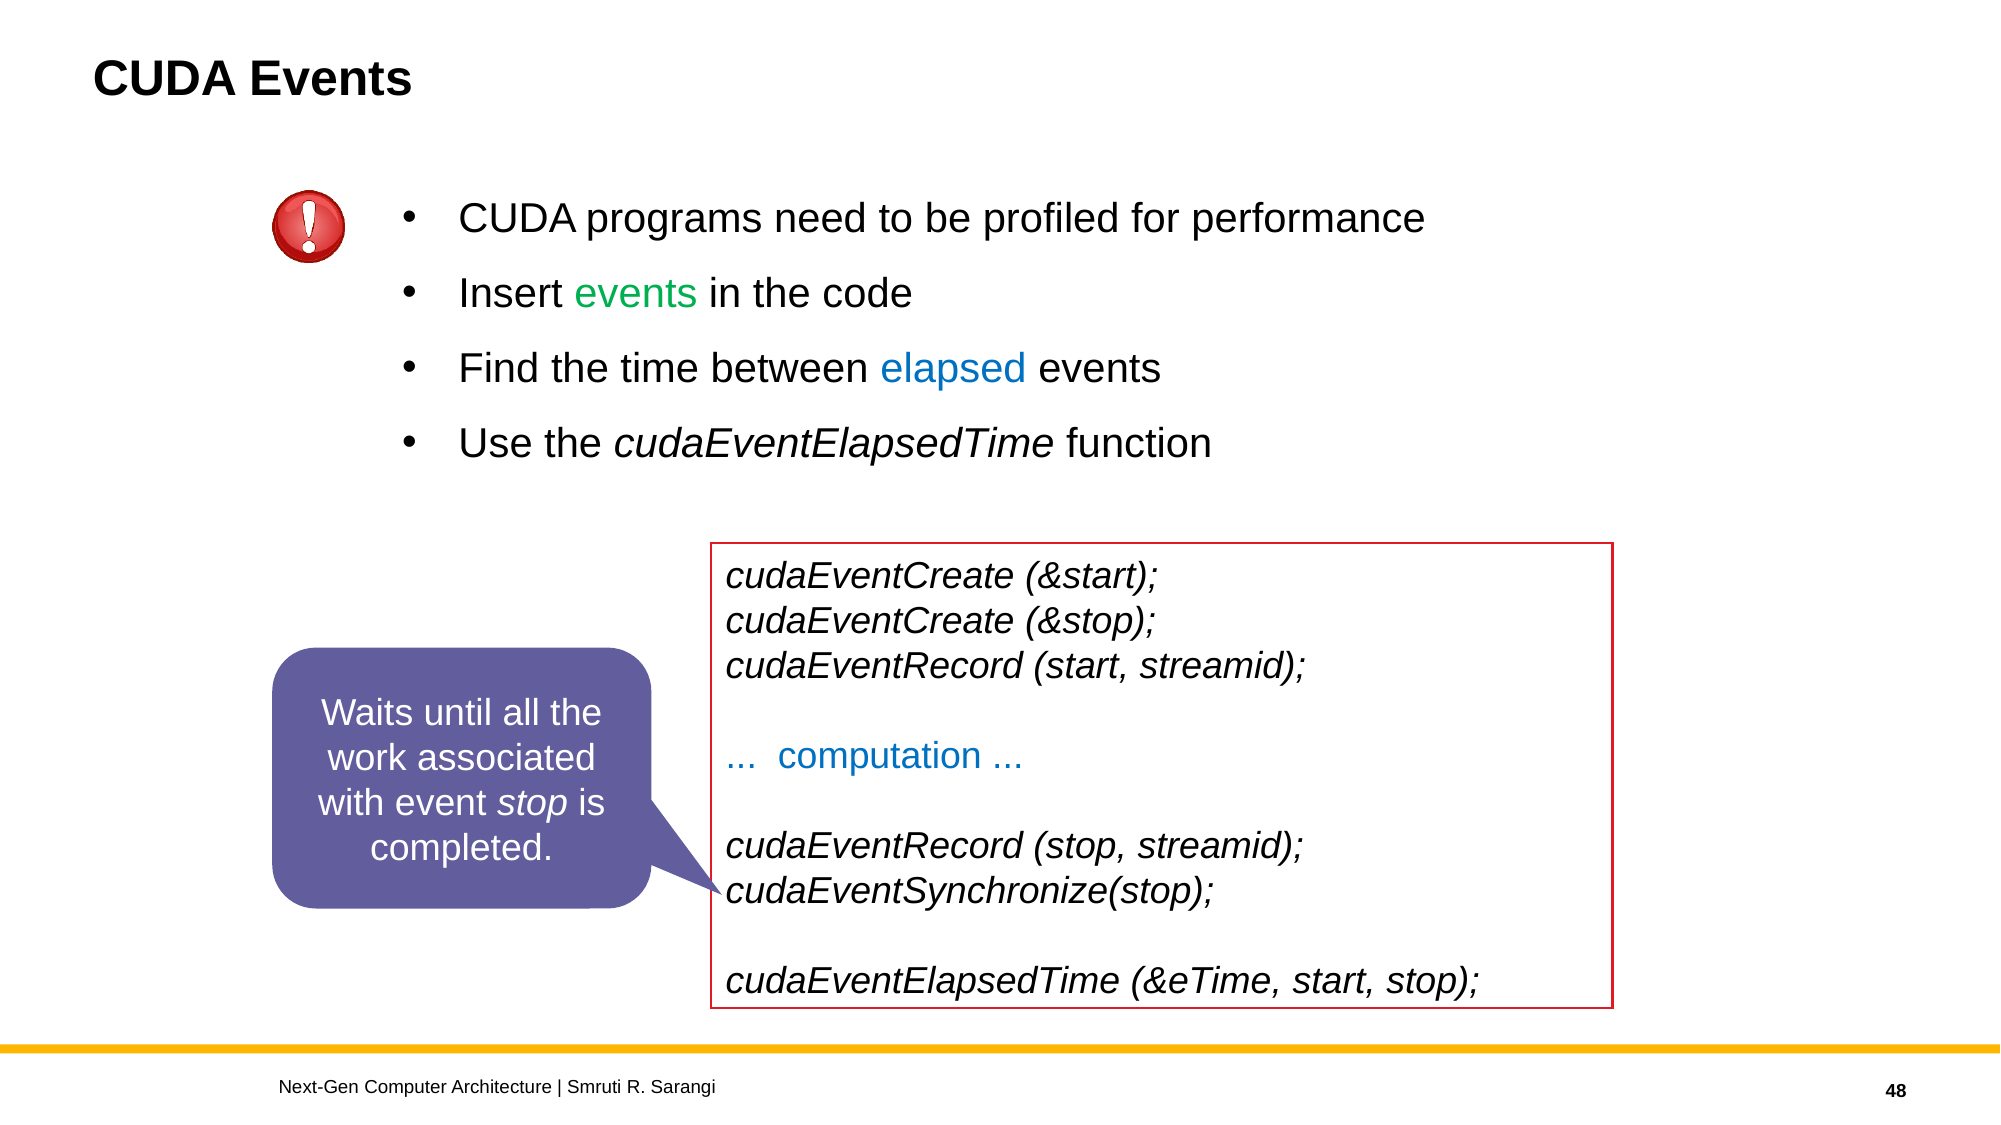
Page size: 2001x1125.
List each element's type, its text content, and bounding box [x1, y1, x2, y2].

picture [272, 190, 345, 264]
title CUDA Events [78, 45, 1578, 180]
text_box Waits until all the work associated with event stop is completed. [272, 647, 722, 909]
list CUDA programs need to be profiled for performance Insert events in the code Find the time between elapsed events Use the cudaEventElapsedTime function [387, 183, 1512, 520]
text_box cudaEventCreate (&start); cudaEventCreate (&stop); cudaEventRecord (start, streamid); ... computation ... cudaEventRecord (stop, streamid); cudaEventSynchronize(stop); cudaEventElapsedTime (&eTime, start, stop); [710, 542, 1614, 1009]
footer Next-Gen Computer Architecture | Smruti R. Sarangi [263, 1067, 1464, 1105]
slide_number 48 [1711, 1071, 1922, 1109]
